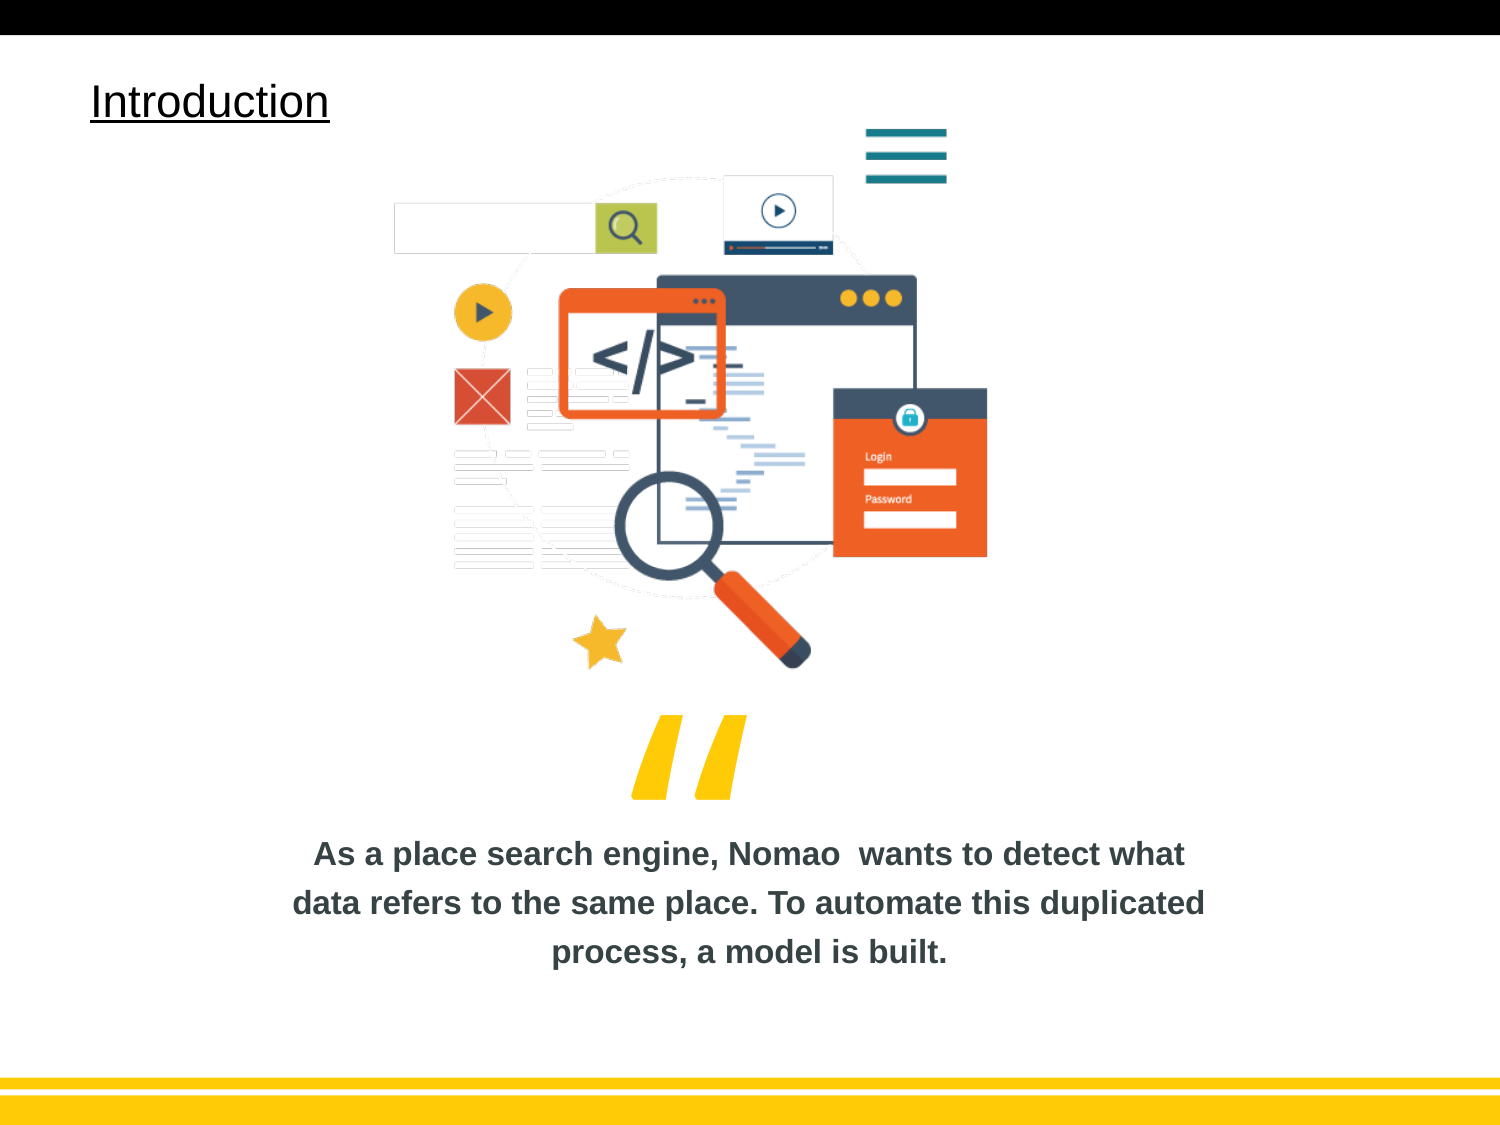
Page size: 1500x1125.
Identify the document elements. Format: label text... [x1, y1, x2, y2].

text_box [268, 602, 1232, 1070]
title Introduction [75, 46, 1425, 153]
picture [381, 123, 997, 678]
